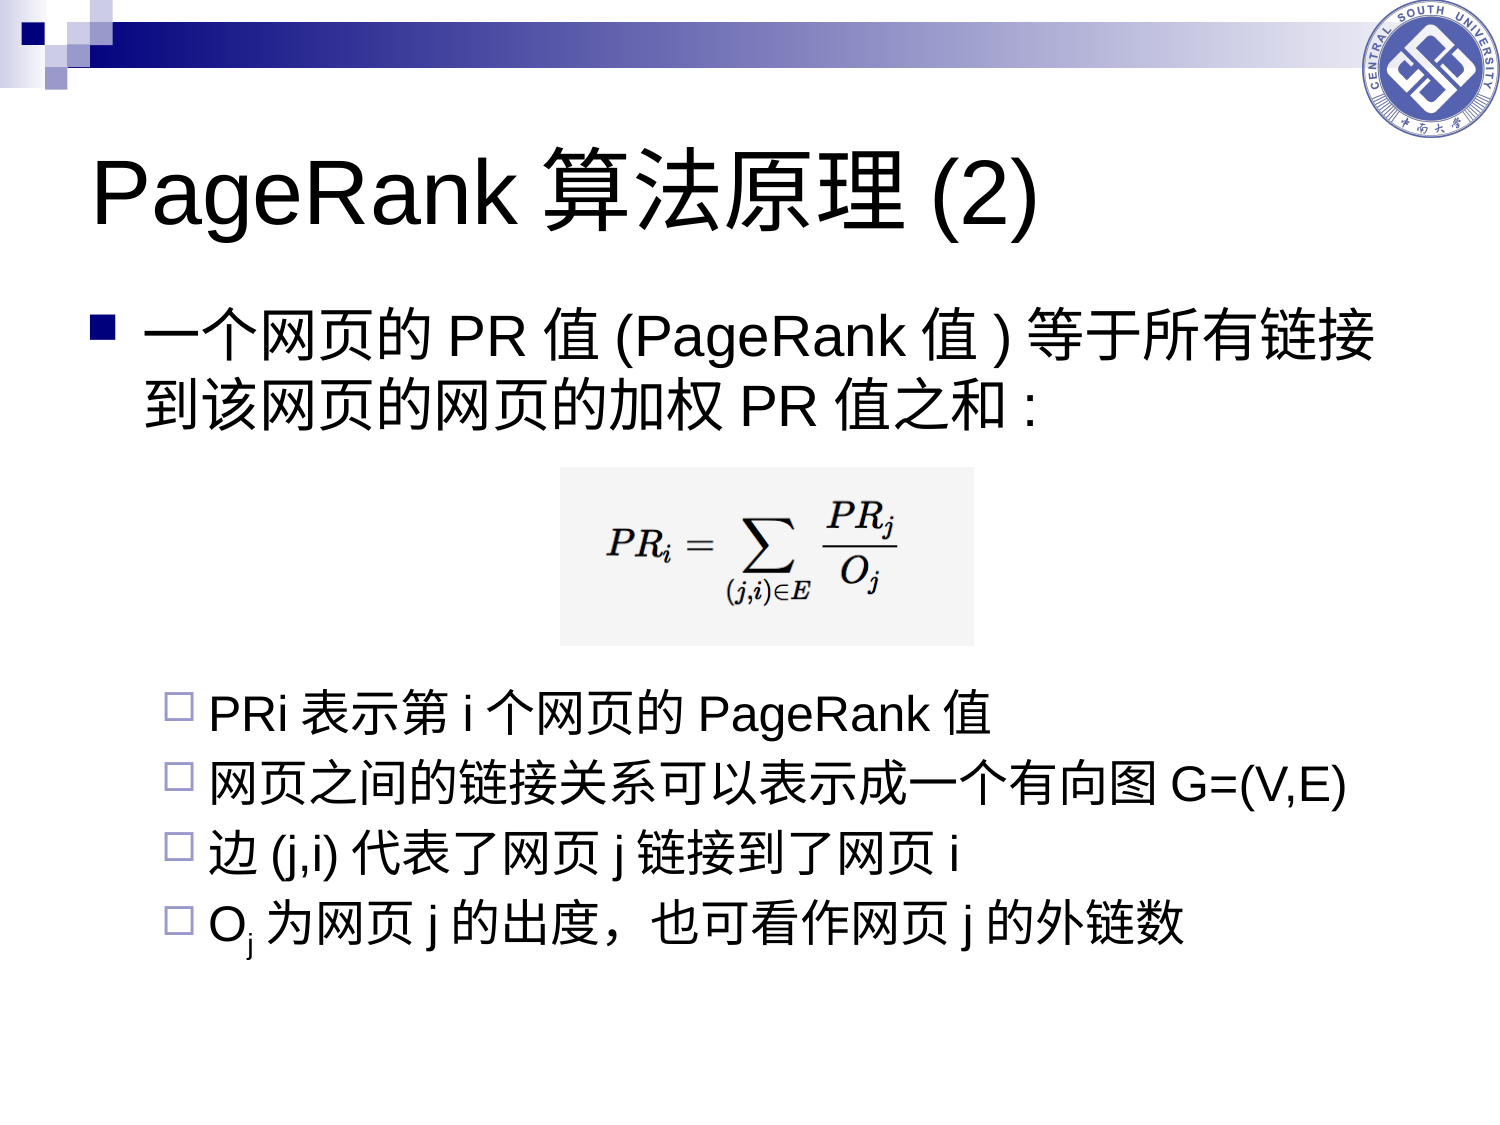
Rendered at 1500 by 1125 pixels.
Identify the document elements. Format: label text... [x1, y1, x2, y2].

title PageRank算法原理(2) [75, 75, 1425, 300]
picture [1362, 0, 1500, 138]
list 一个网页的PR值(PageRank值)等于所有链接到该网页的网页的加权PR值之和: PRi表示第i个网页的PageRank值 网页之间的链接关系可以表示成一个有向图G=(V,E) 边(j,i)代表了网页j链接到了网页i Oj为网页j的出度，也可看作网页j的外链数 [71, 290, 1422, 1024]
picture [560, 467, 974, 646]
